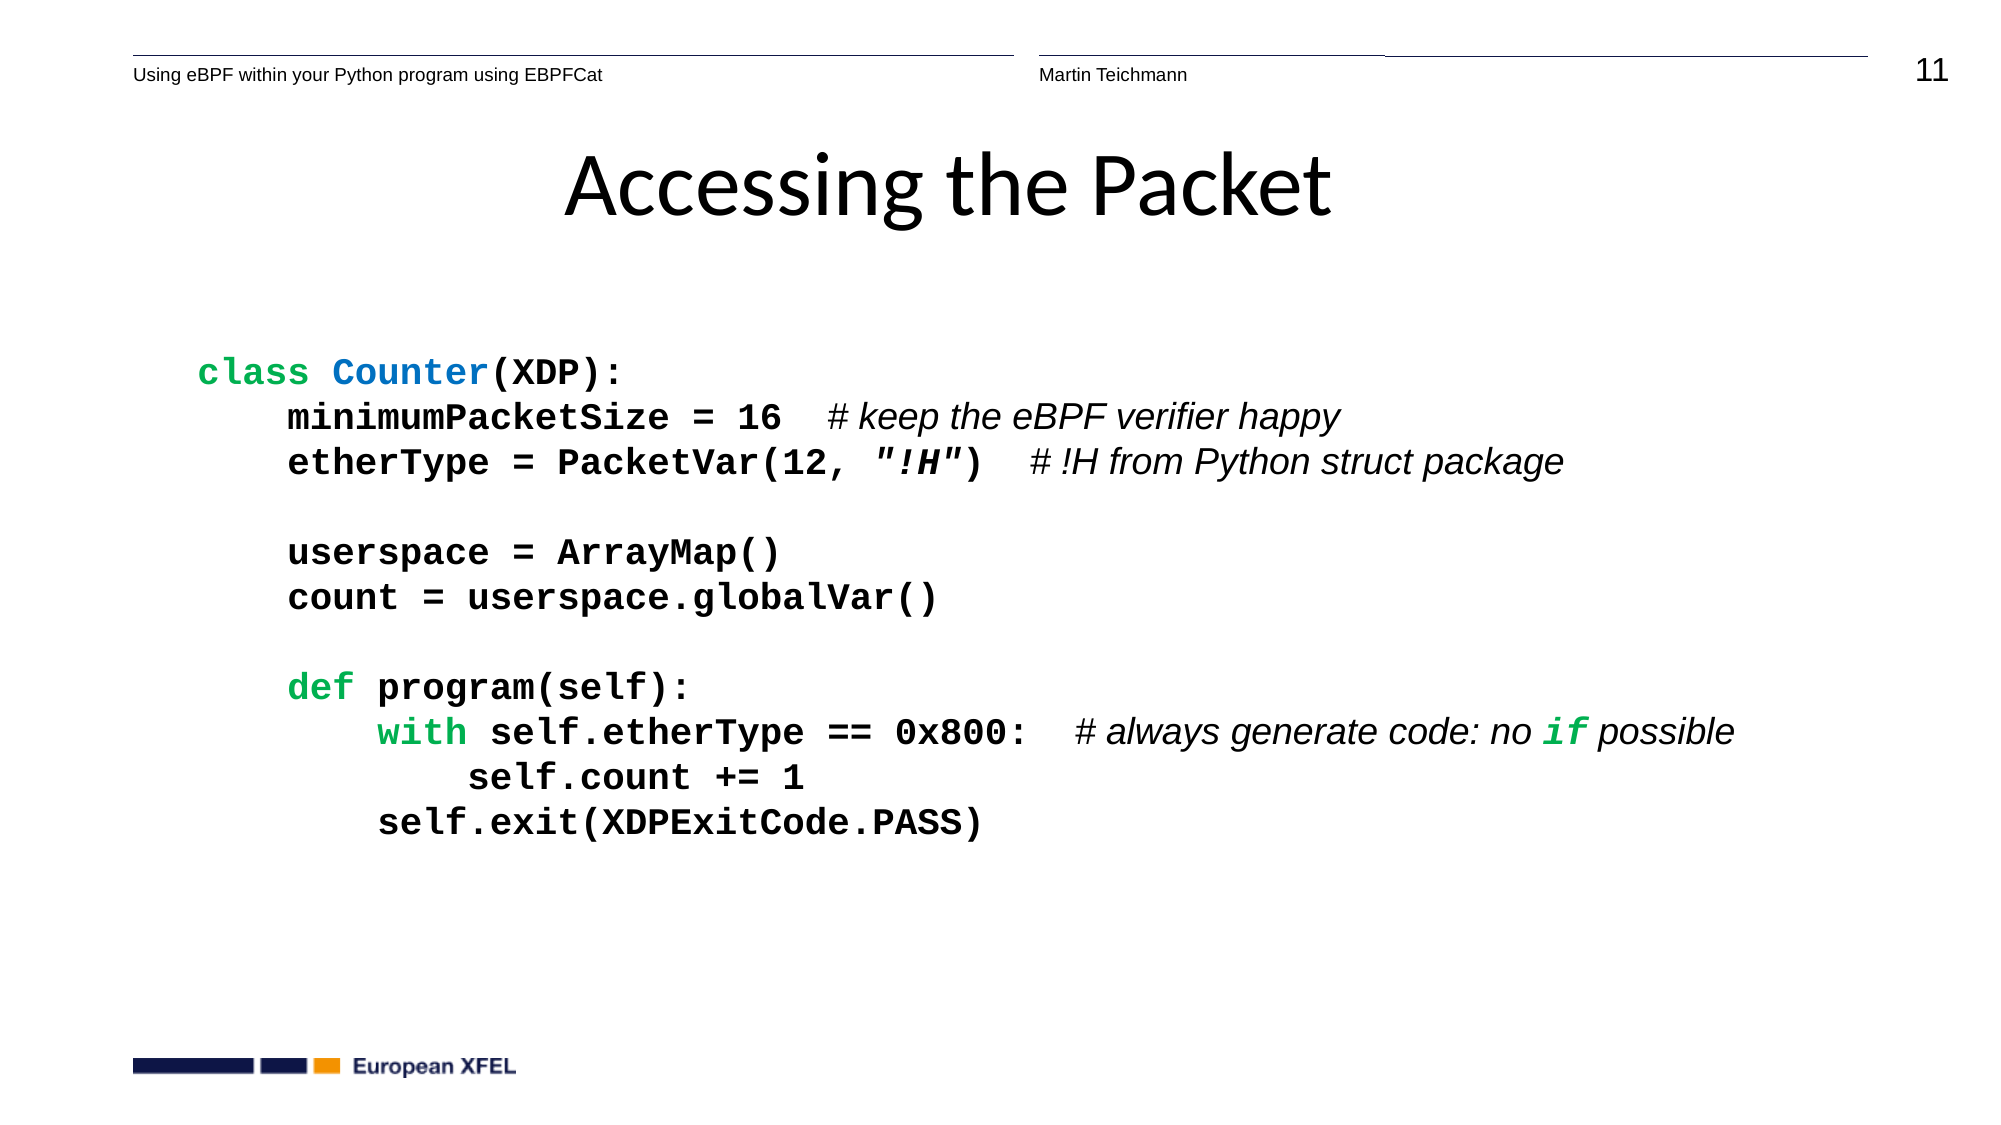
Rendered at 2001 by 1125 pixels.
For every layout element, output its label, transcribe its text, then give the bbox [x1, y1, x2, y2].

title Accessing the Packet [541, 115, 1359, 243]
picture [133, 1058, 516, 1078]
text_box class Counter(XDP): minimumPacketSize = 16 # keep the eBPF verifier happy etherType = PacketVar(12, "!H") # !H from Python struct package userspace = ArrayMap() count = userspace.globalVar() def program(self): with self.etherType == 0x800: # always generate code: no if possible self.count += 1 self.exit(XDPExitCode.PASS) [182, 254, 1857, 919]
